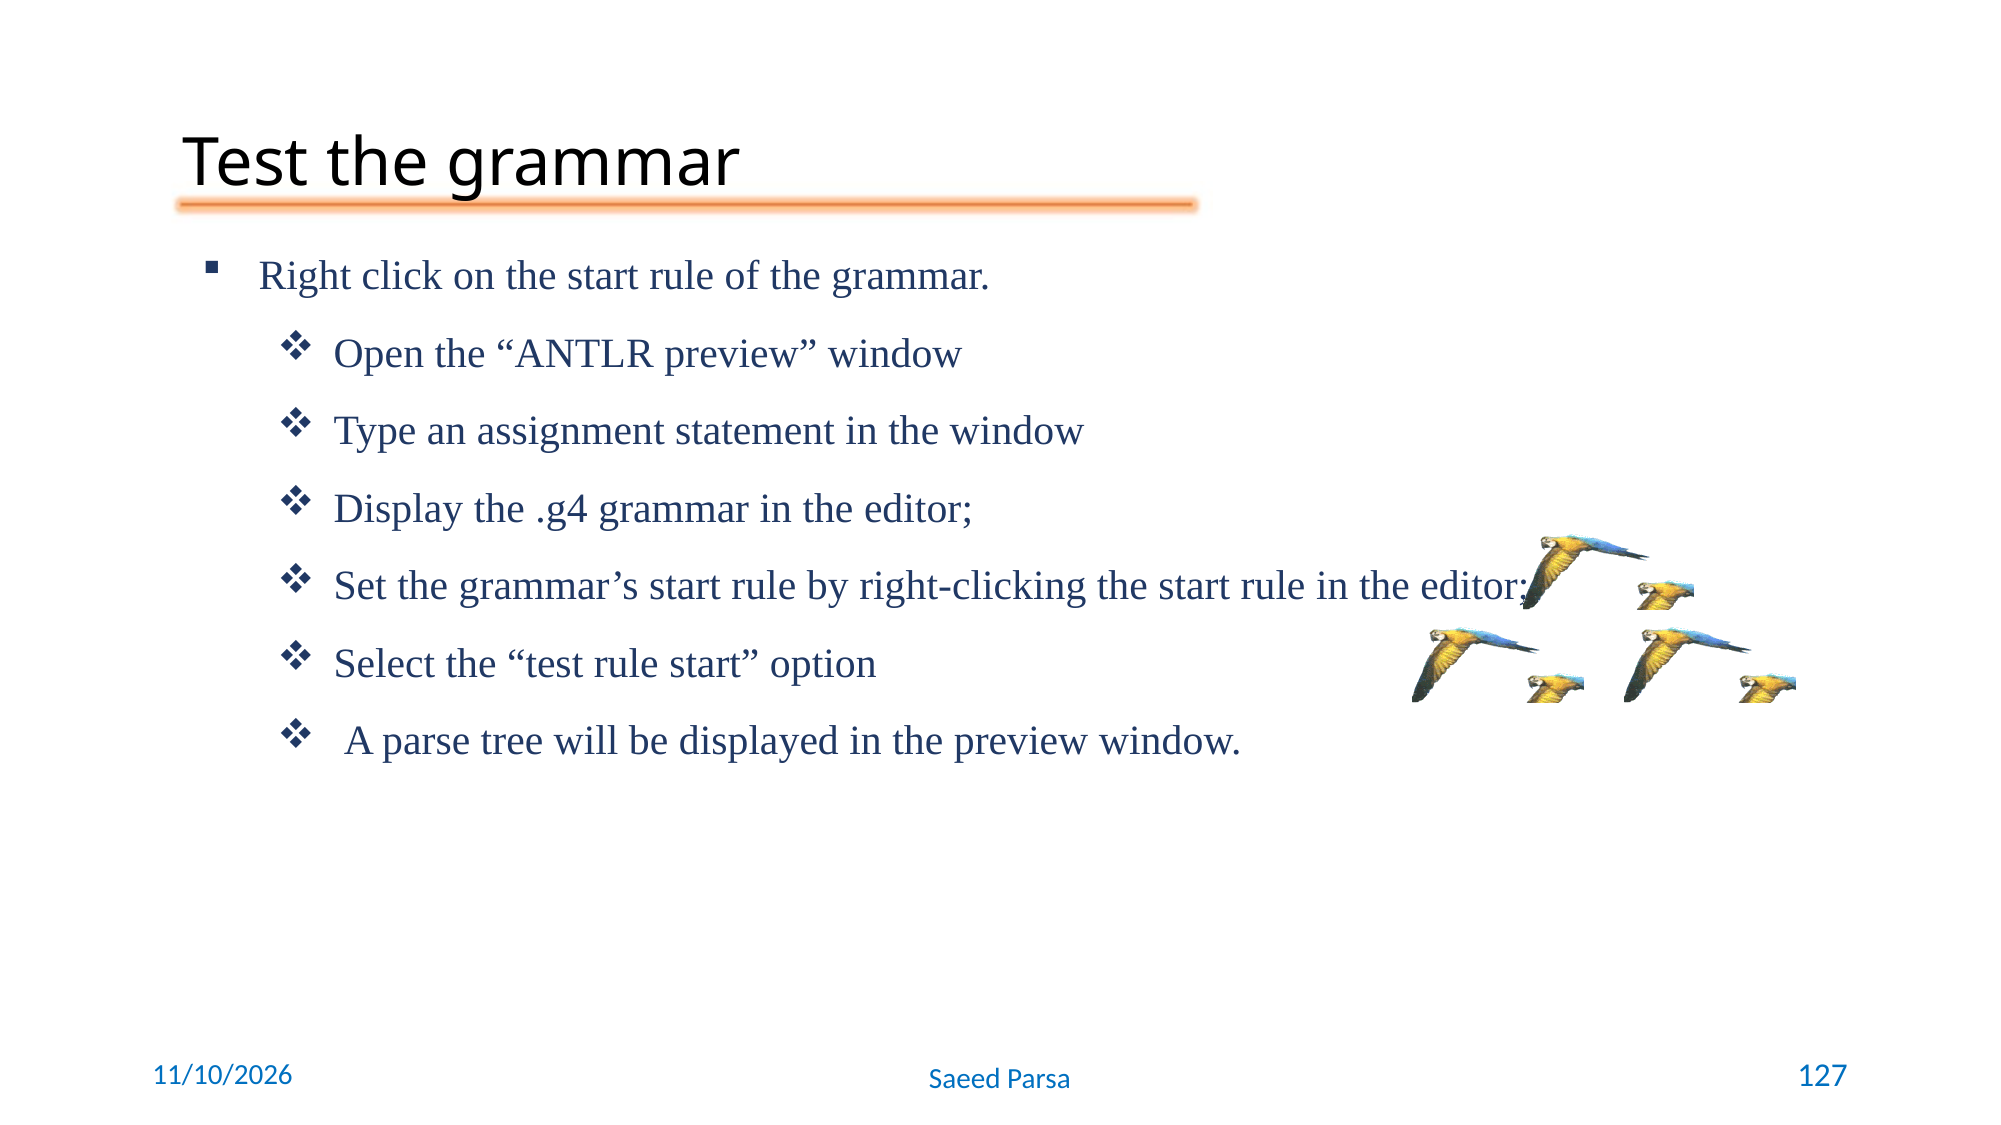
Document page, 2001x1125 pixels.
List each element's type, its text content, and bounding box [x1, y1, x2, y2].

picture [1523, 527, 1694, 610]
picture [1624, 620, 1796, 703]
text_box Test the grammar [168, 120, 1584, 212]
slide_number 127 [1412, 1042, 1863, 1103]
picture [152, 181, 1213, 238]
picture [1412, 620, 1584, 703]
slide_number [137, 1042, 587, 1103]
text_box Right click on the start rule of the grammar. Open the “ANTLR preview” window Type an assignment statement in the window Display the .g4 grammar in the editor; Set the grammar’s start rule by right-clicking the start rule in the editor; Select the “test rule start” option A parse tree will be displayed in the preview window. [187, 225, 1874, 771]
footer Saeed Parsa [587, 1042, 1413, 1111]
